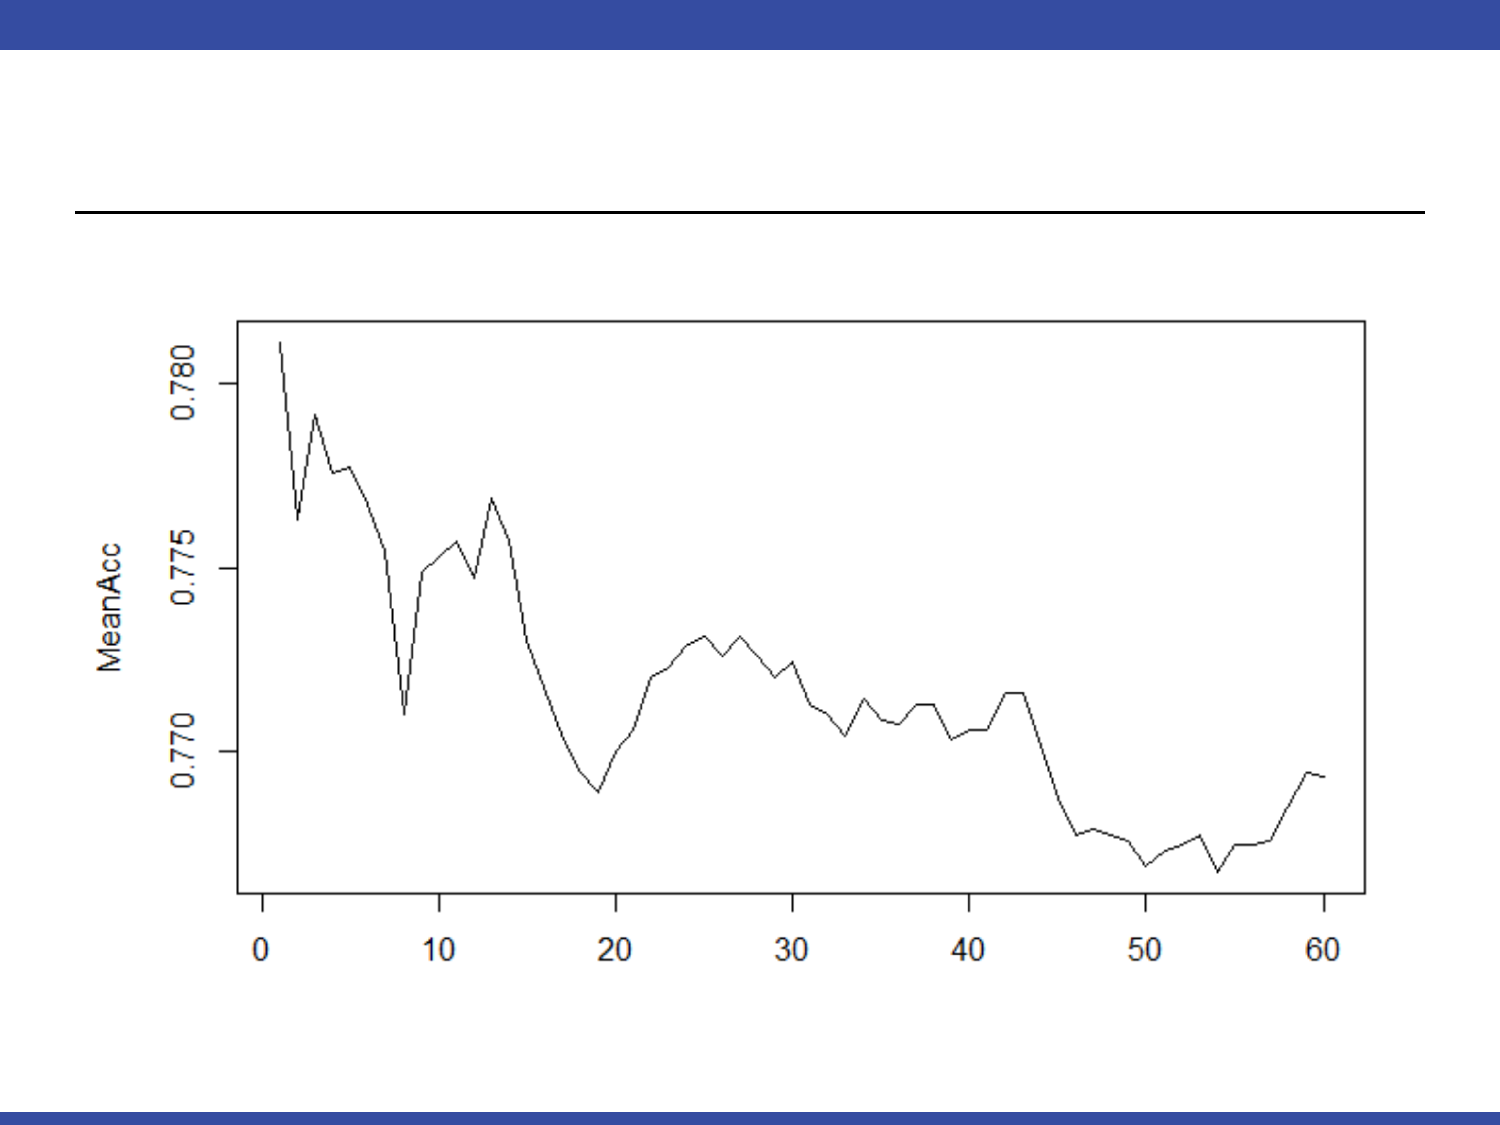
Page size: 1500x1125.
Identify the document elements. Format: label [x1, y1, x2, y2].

list [74, 289, 1426, 978]
